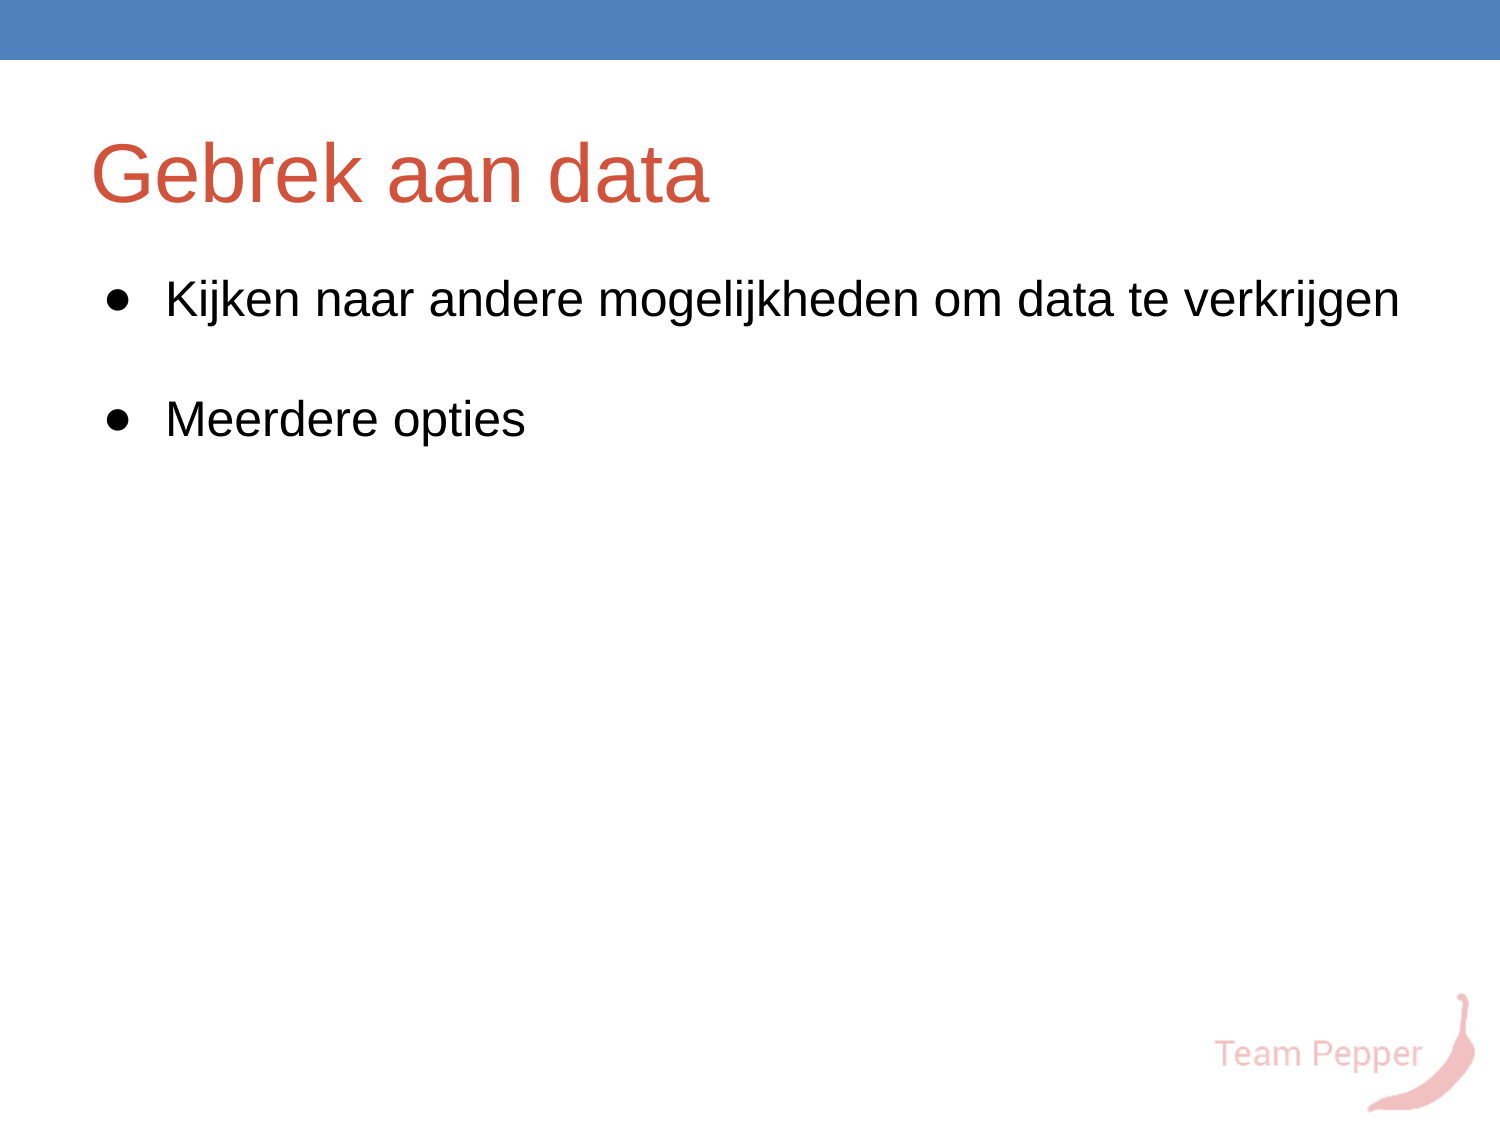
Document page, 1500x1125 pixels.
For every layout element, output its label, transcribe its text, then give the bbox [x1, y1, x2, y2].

text_box Kijken naar andere mogelijkheden om data te verkrijgen Meerdere opties [75, 259, 1425, 1060]
picture [1179, 967, 1500, 1125]
text_box Gebrek aan data [75, 87, 1425, 250]
